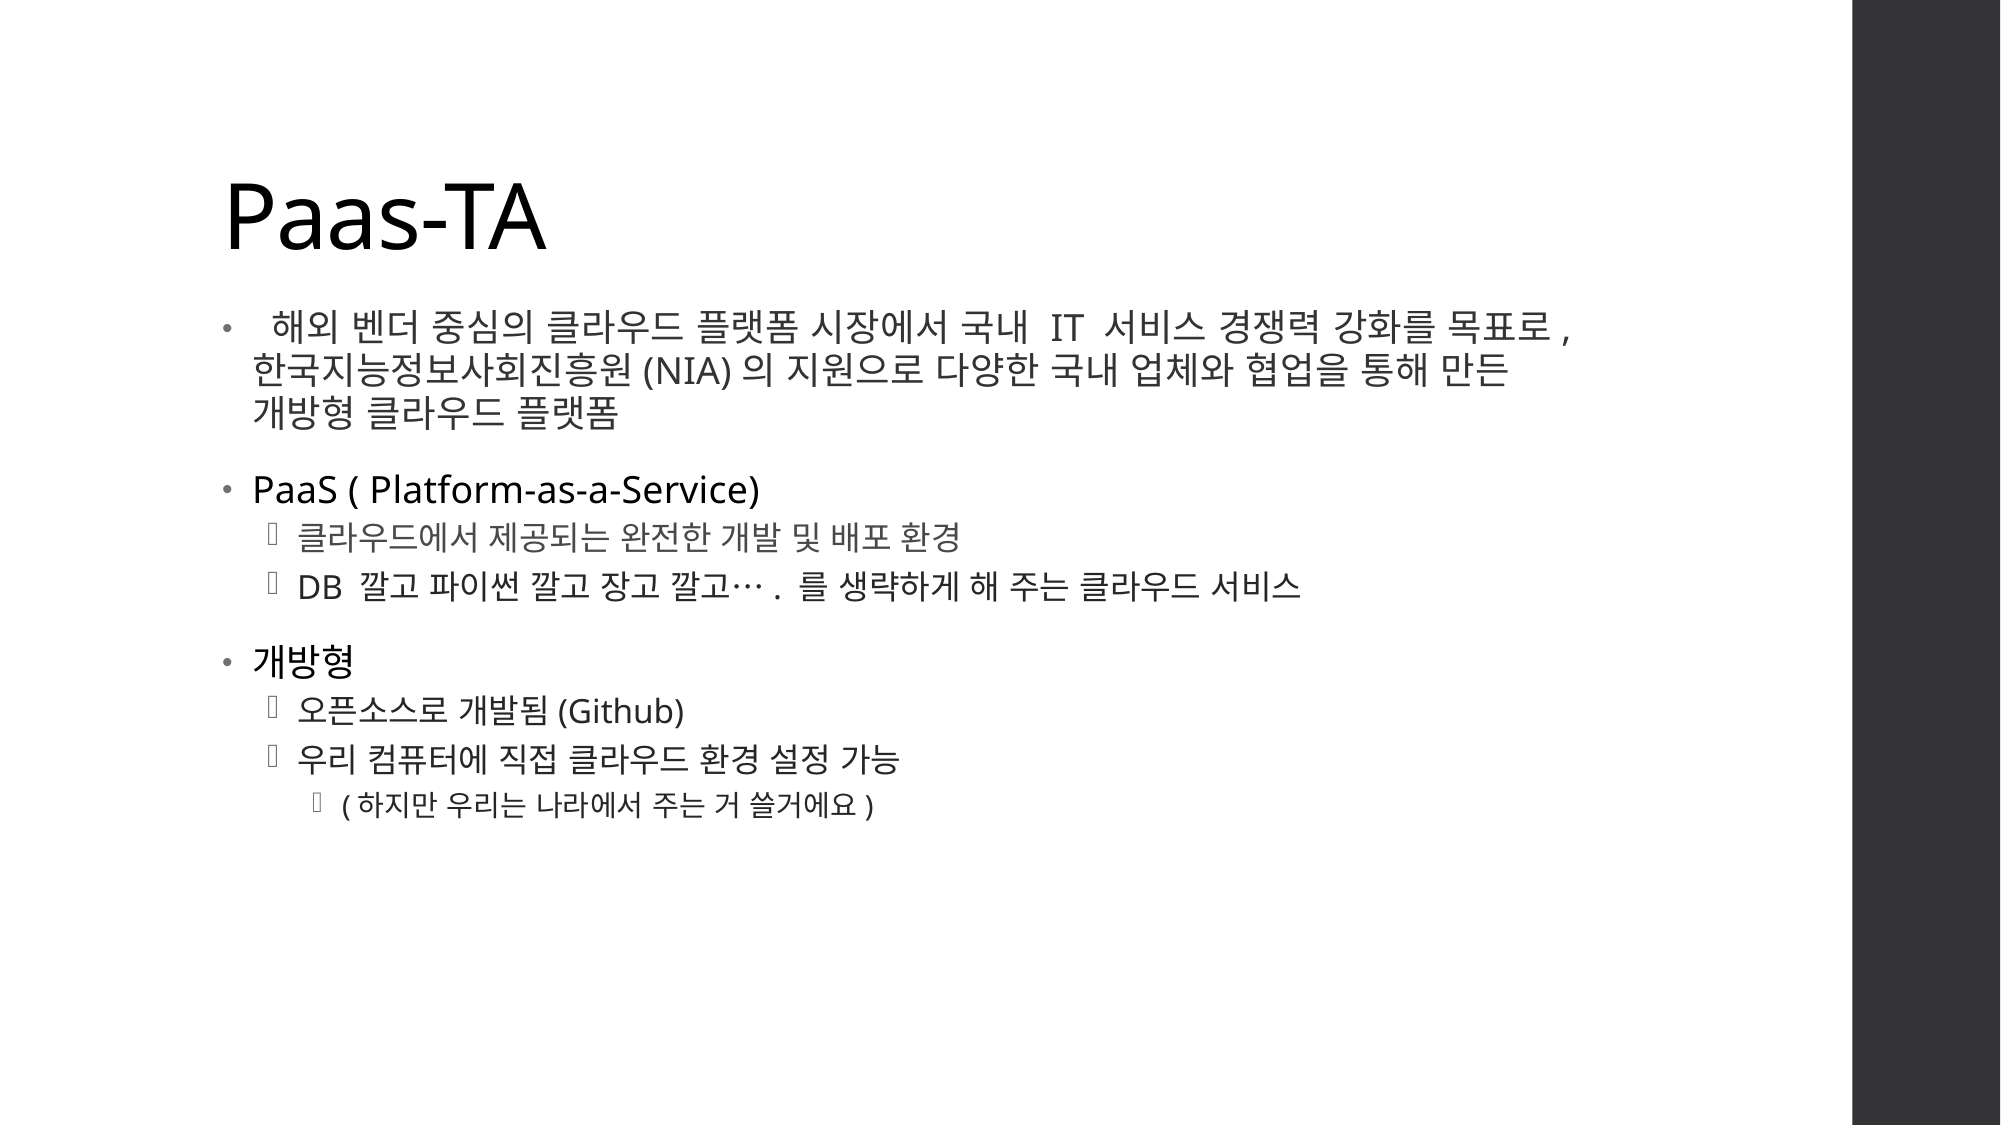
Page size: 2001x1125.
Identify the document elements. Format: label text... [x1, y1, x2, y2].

list 해외 벤더 중심의 클라우드 플랫폼 시장에서 국내 IT 서비스 경쟁력 강화를 목표로, 한국지능정보사회진흥원(NIA)의 지원으로 다양한 국내 업체와 협업을 통해 만든 개방형 클라우드 플랫폼 PaaS ( Platform-as-a-Service) 클라우드에서 제공되는 완전한 개발 및 배포 환경 DB 깔고 파이썬 깔고 장고 깔고…. 를 생략하게 해 주는 클라우드 서비스 개방형 오픈소스로 개발됨(Github) 우리 컴퓨터에 직접 클라우드 환경 설정 가능 (하지만 우리는 나라에서 주는 거 쓸거에요) [206, 299, 1617, 1014]
title Paas-TA [206, 60, 1797, 278]
